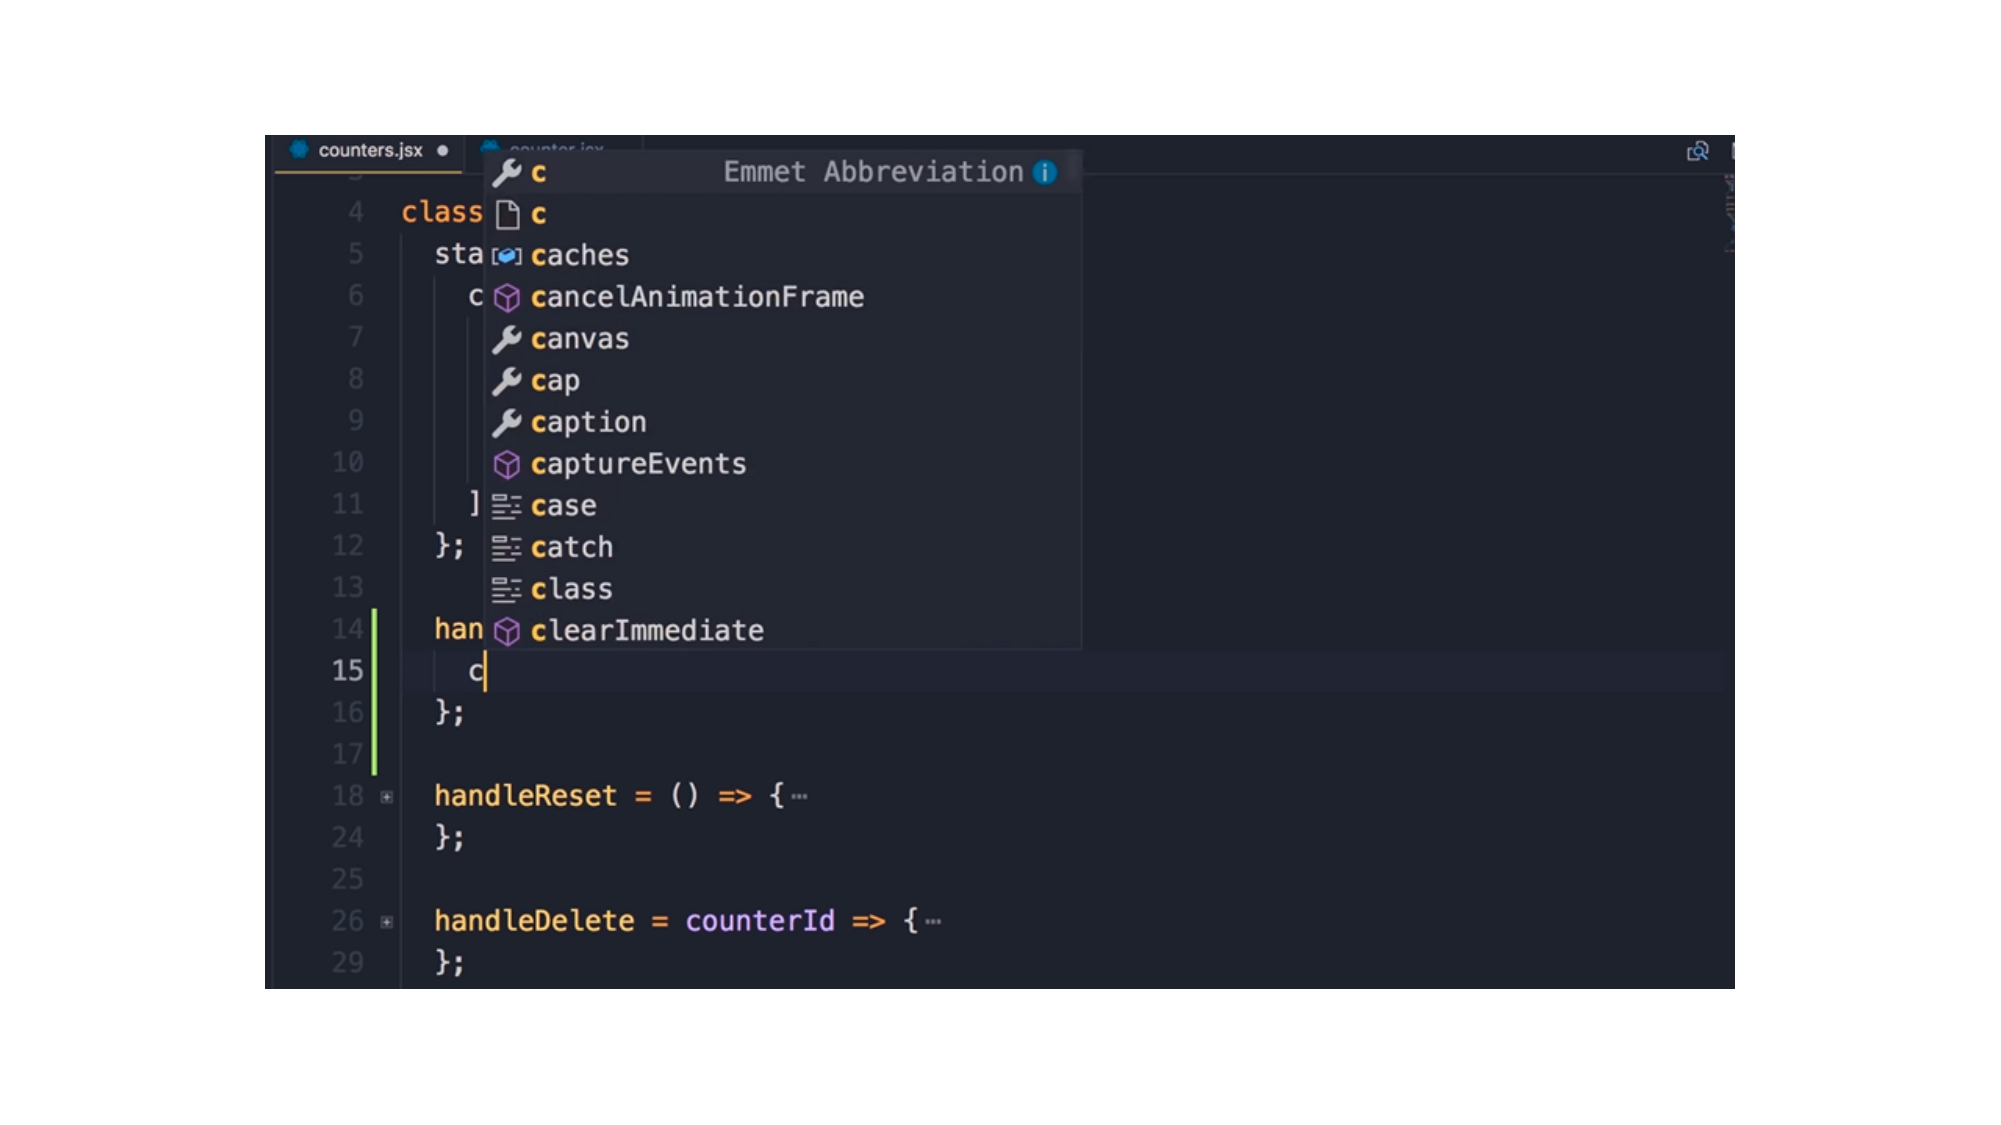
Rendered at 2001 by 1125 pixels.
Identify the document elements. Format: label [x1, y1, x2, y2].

picture [265, 135, 1735, 989]
